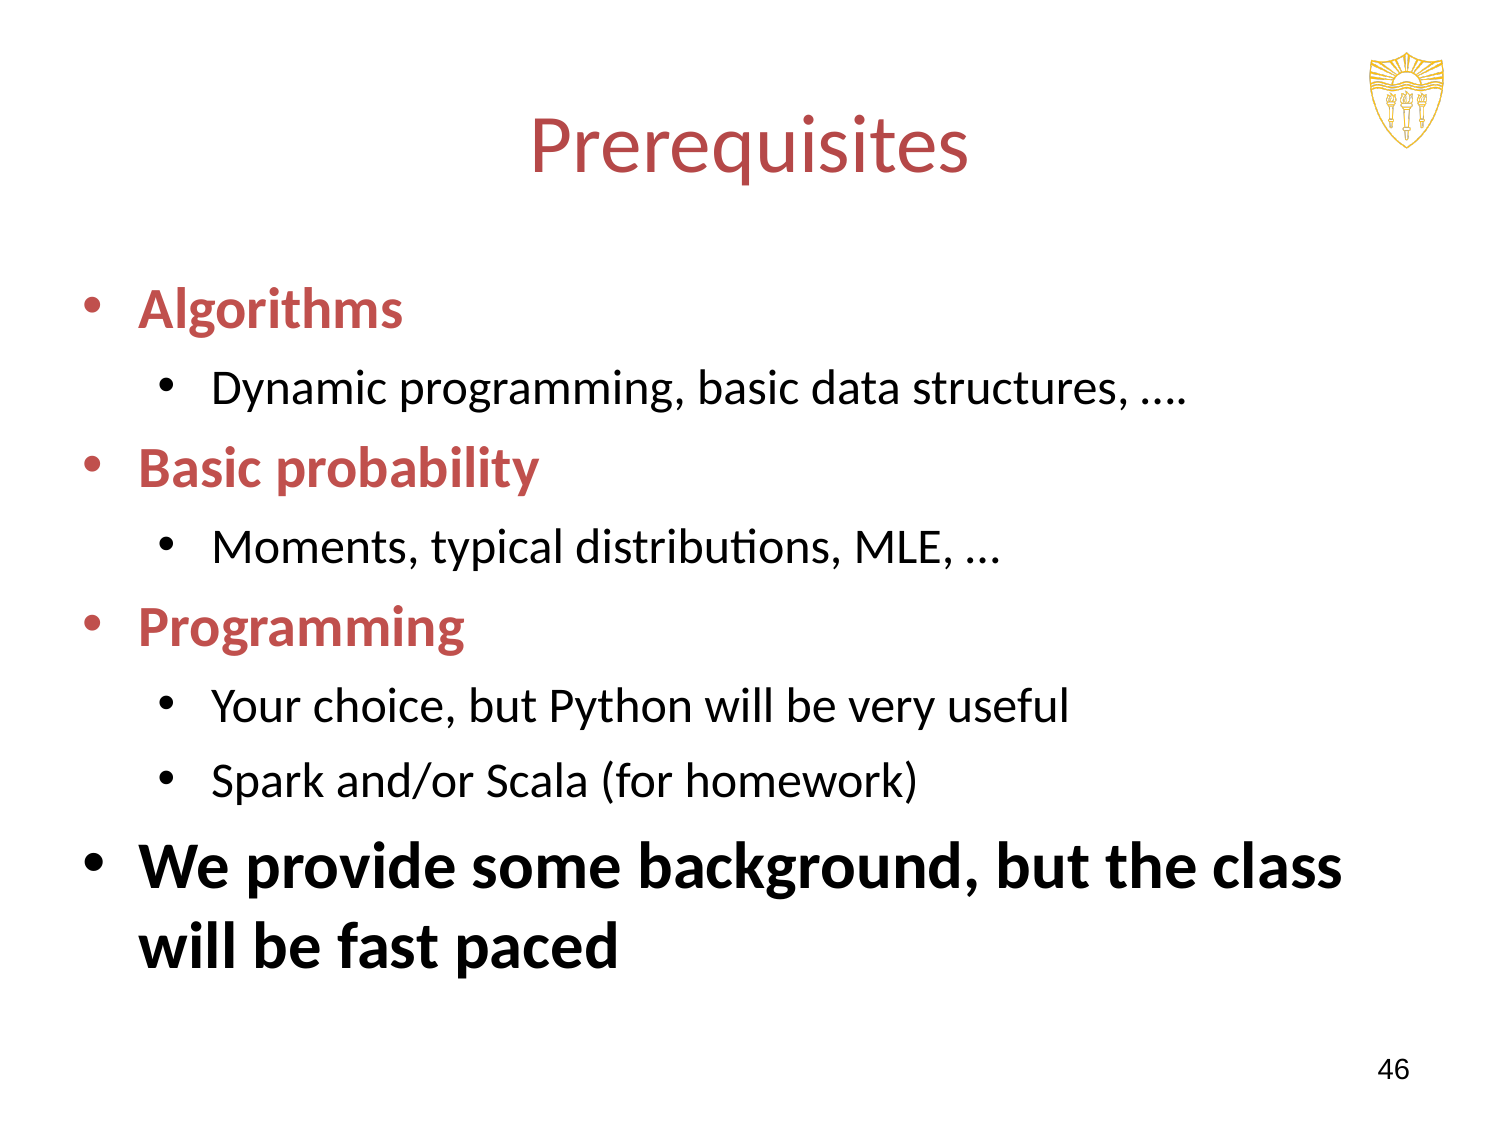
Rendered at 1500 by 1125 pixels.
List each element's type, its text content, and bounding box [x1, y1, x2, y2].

title Prerequisites [74, 44, 1426, 234]
picture [1345, 38, 1468, 162]
list Algorithms Dynamic programming, basic data structures, …. Basic probability Moments, typical distributions, MLE, … Programming Your choice, but Python will be very useful Spark and/or Scala (for homework) We provide some background, but the class will be fast paced [74, 261, 1426, 1078]
slide_number 46 [1074, 1042, 1425, 1103]
